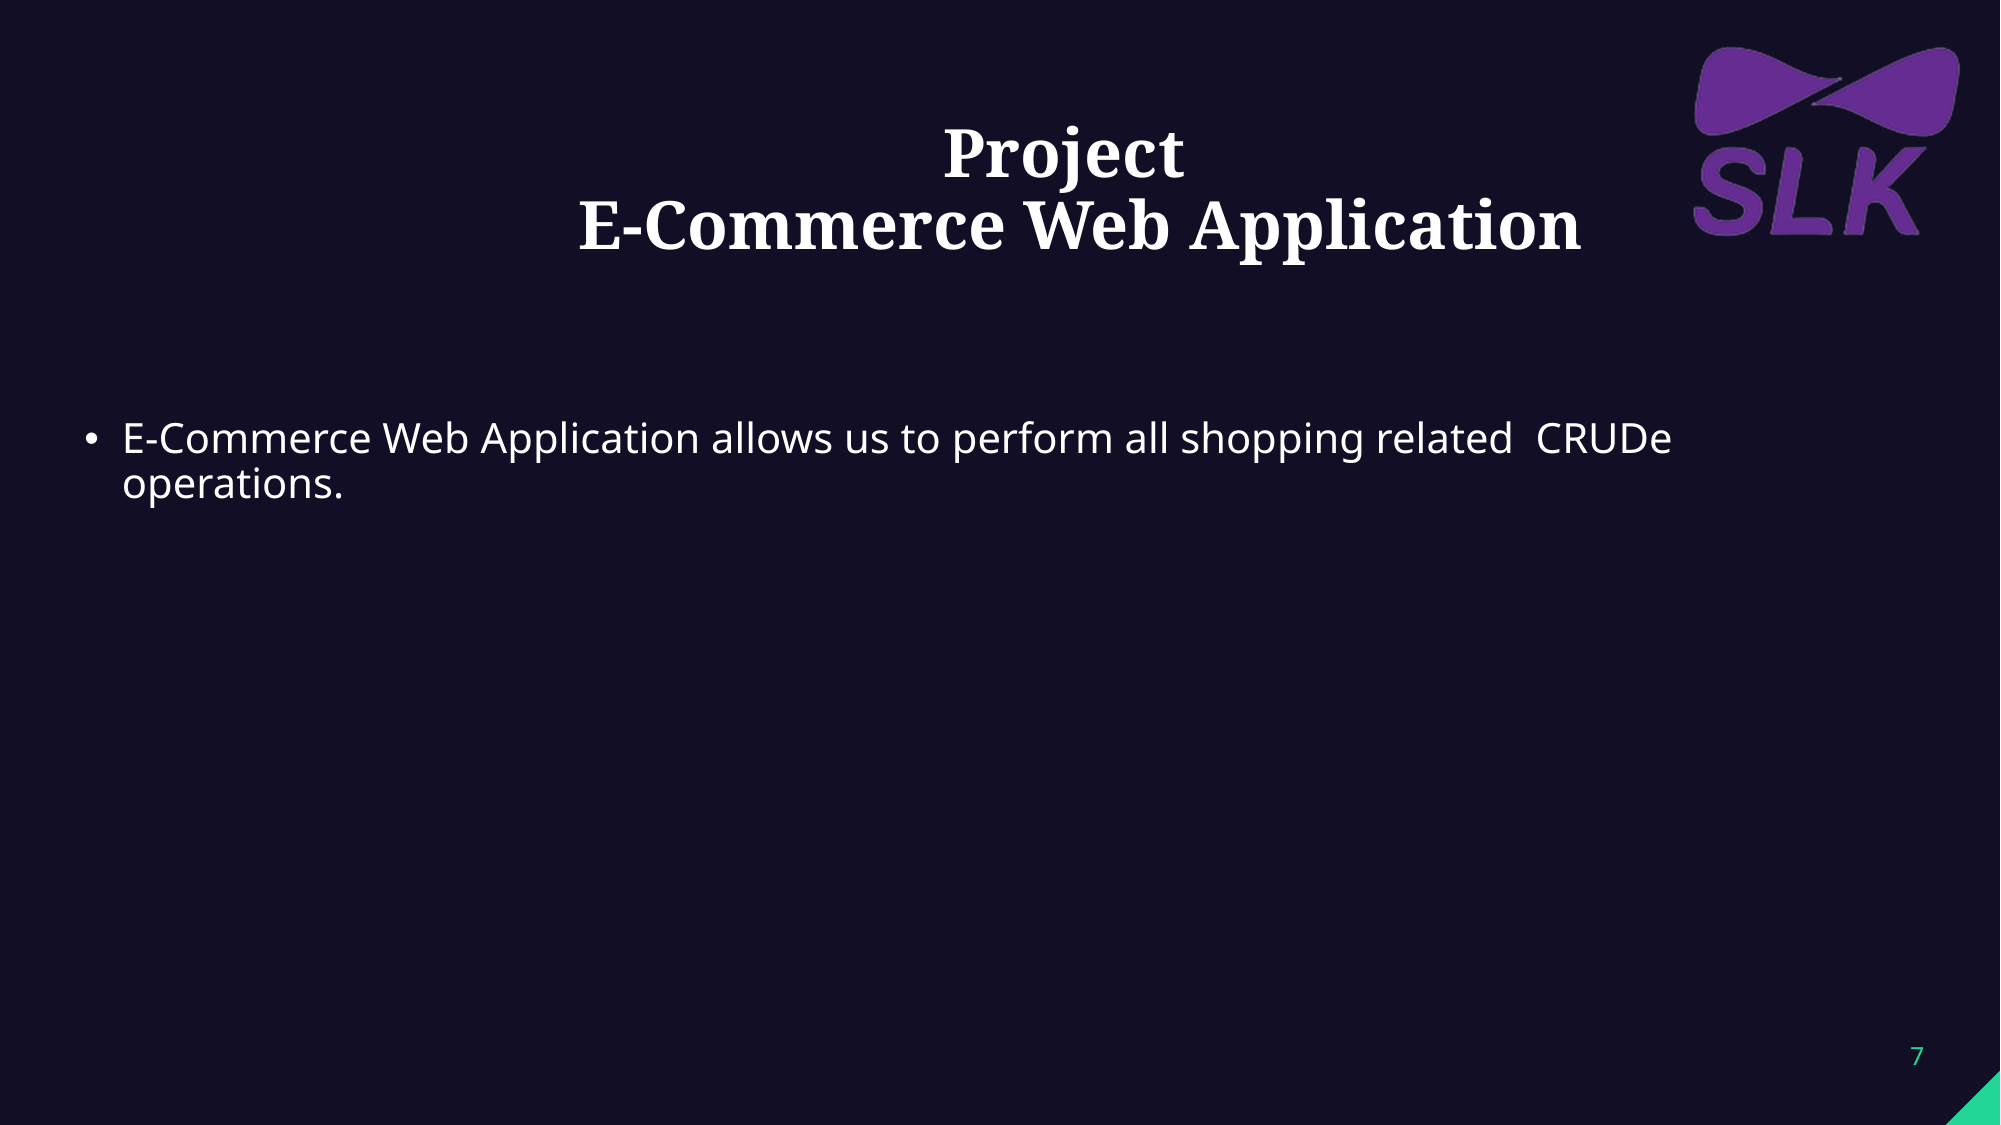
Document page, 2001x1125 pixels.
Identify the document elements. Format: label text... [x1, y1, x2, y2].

title Project E-Commerce Web Application [500, 118, 1646, 265]
picture [1667, 0, 1980, 298]
list E-Commerce Web Application allows us to perform all shopping related CRUDe operations. [84, 336, 1868, 957]
slide_number 7 [1901, 1041, 1933, 1073]
